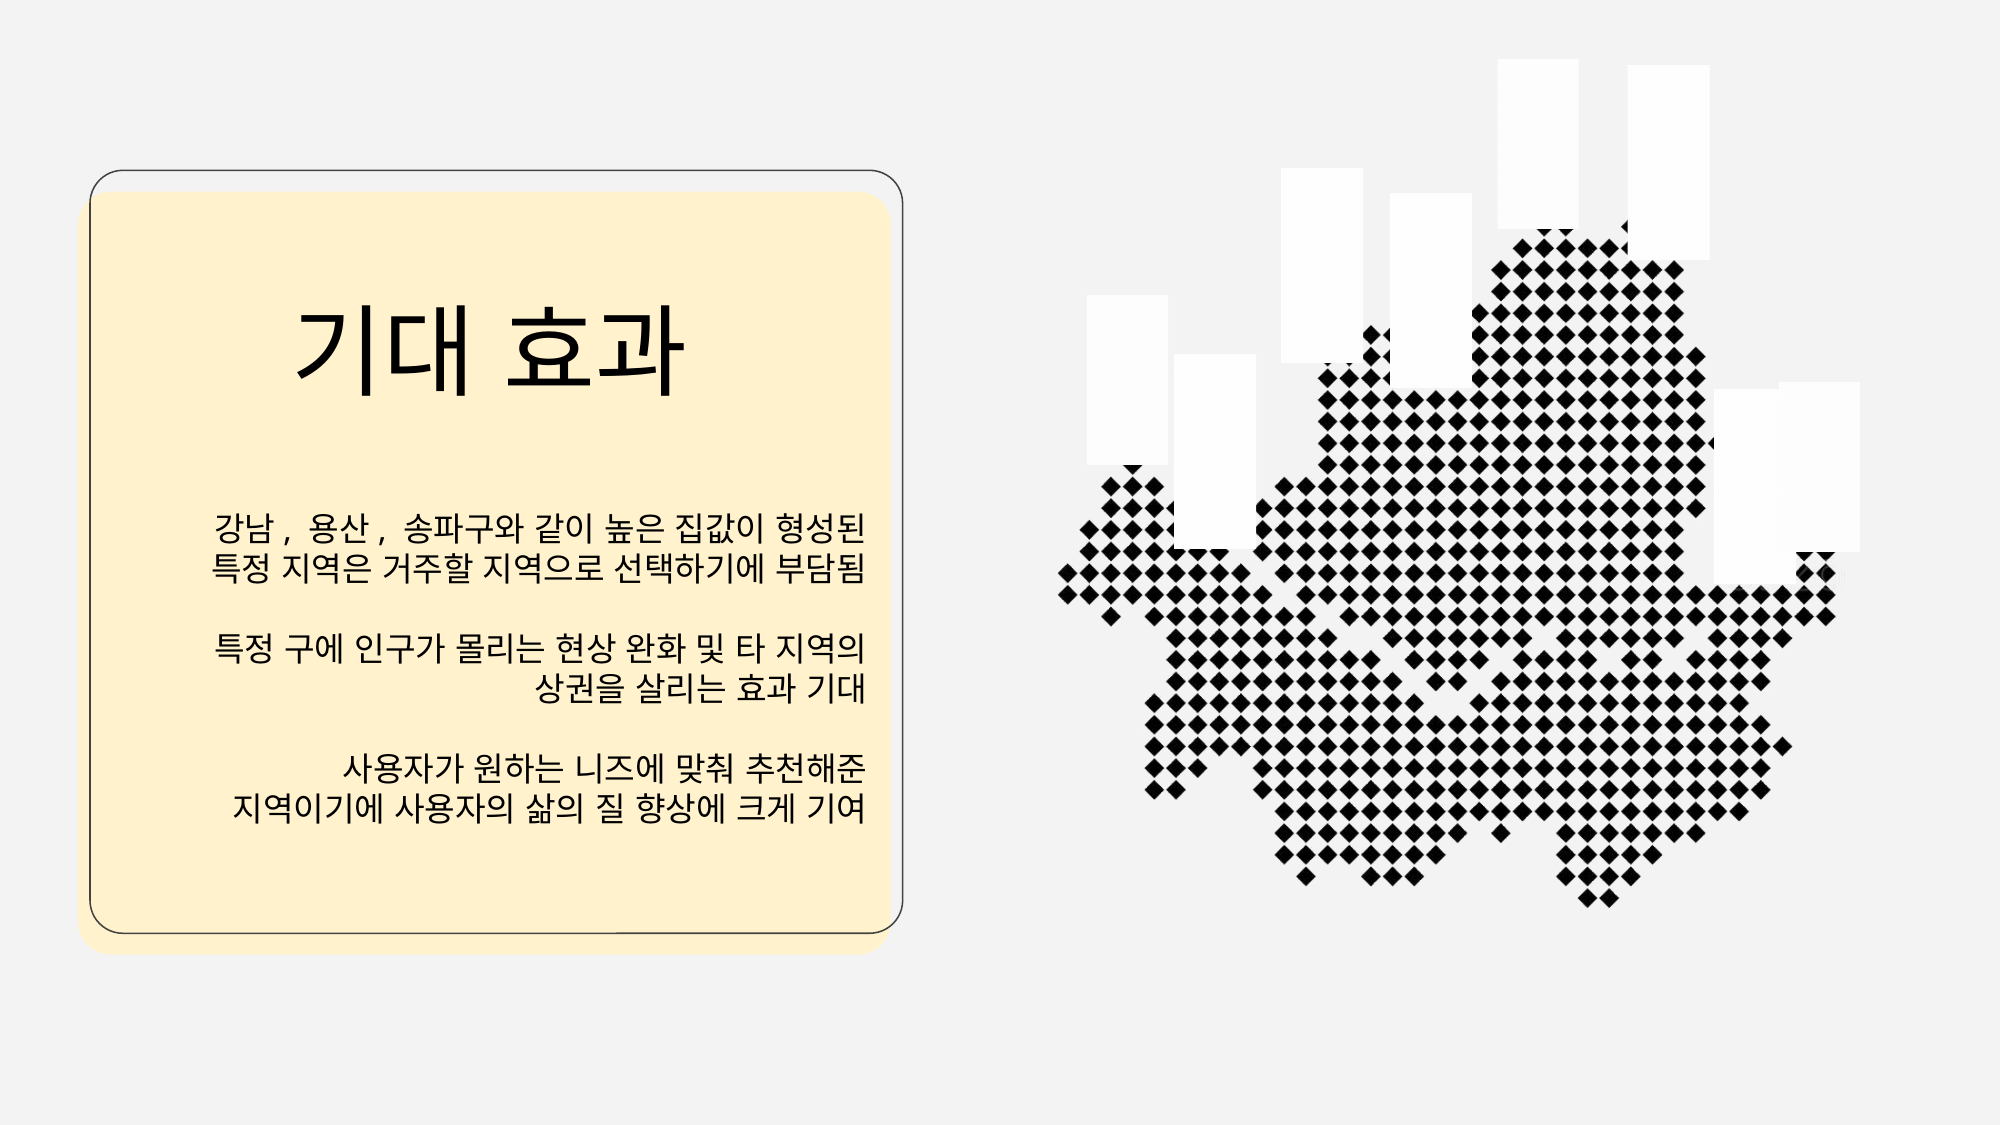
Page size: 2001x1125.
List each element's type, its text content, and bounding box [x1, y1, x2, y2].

picture [999, 59, 1860, 967]
text_box 기대 효과 [257, 188, 750, 430]
subtitle 강남, 용산, 송파구와 같이 높은 집값이 형성된 특정 지역은 거주할 지역으로 선택하기에 부담됨 특정 구에 인구가 몰리는 현상 완화 및 타 지역의 상권을 살리는 효과 기대 사용자가 원하는 니즈에 맞춰 추천해준 지역이기에 사용자의 삶의 질 향상에 크게 기여 [104, 488, 888, 730]
